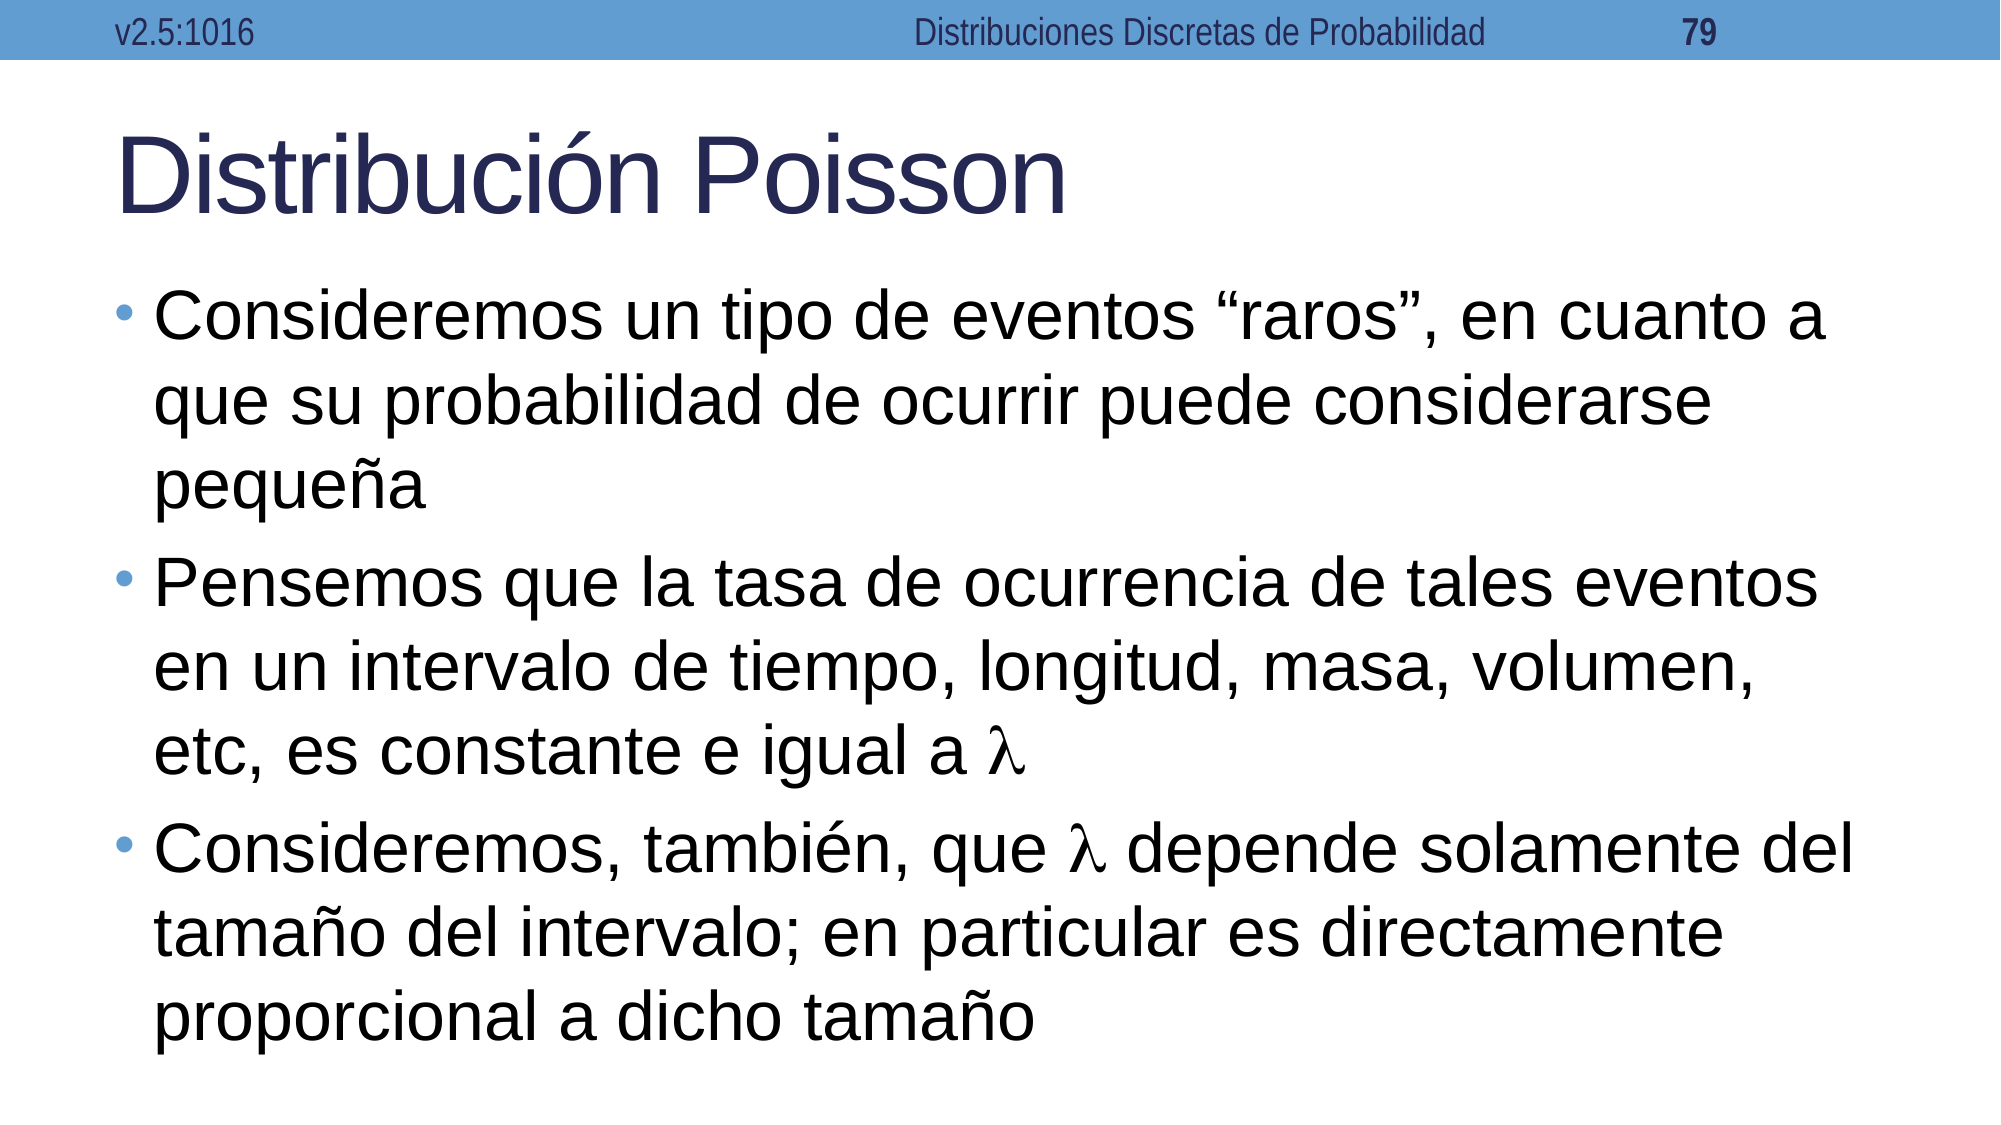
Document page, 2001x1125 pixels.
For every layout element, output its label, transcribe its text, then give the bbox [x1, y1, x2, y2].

title Distribución Poisson [99, 87, 1900, 250]
footer Distribuciones Discretas de Probabilidad [750, 3, 1650, 57]
slide_number v2.5:1016 [99, 3, 734, 57]
list Consideremos un tipo de eventos “raros”, en cuanto a que su probabilidad de ocurrir puede considerarse pequeña Pensemos que la tasa de ocurrencia de tales eventos en un intervalo de tiempo, longitud, masa, volumen, etc, es constante e igual a  Consideremos, también, que  depende solamente del tamaño del intervalo; en particular es directamente proporcional a dicho tamaño [99, 262, 1900, 1063]
slide_number 79 [1666, 3, 1900, 57]
